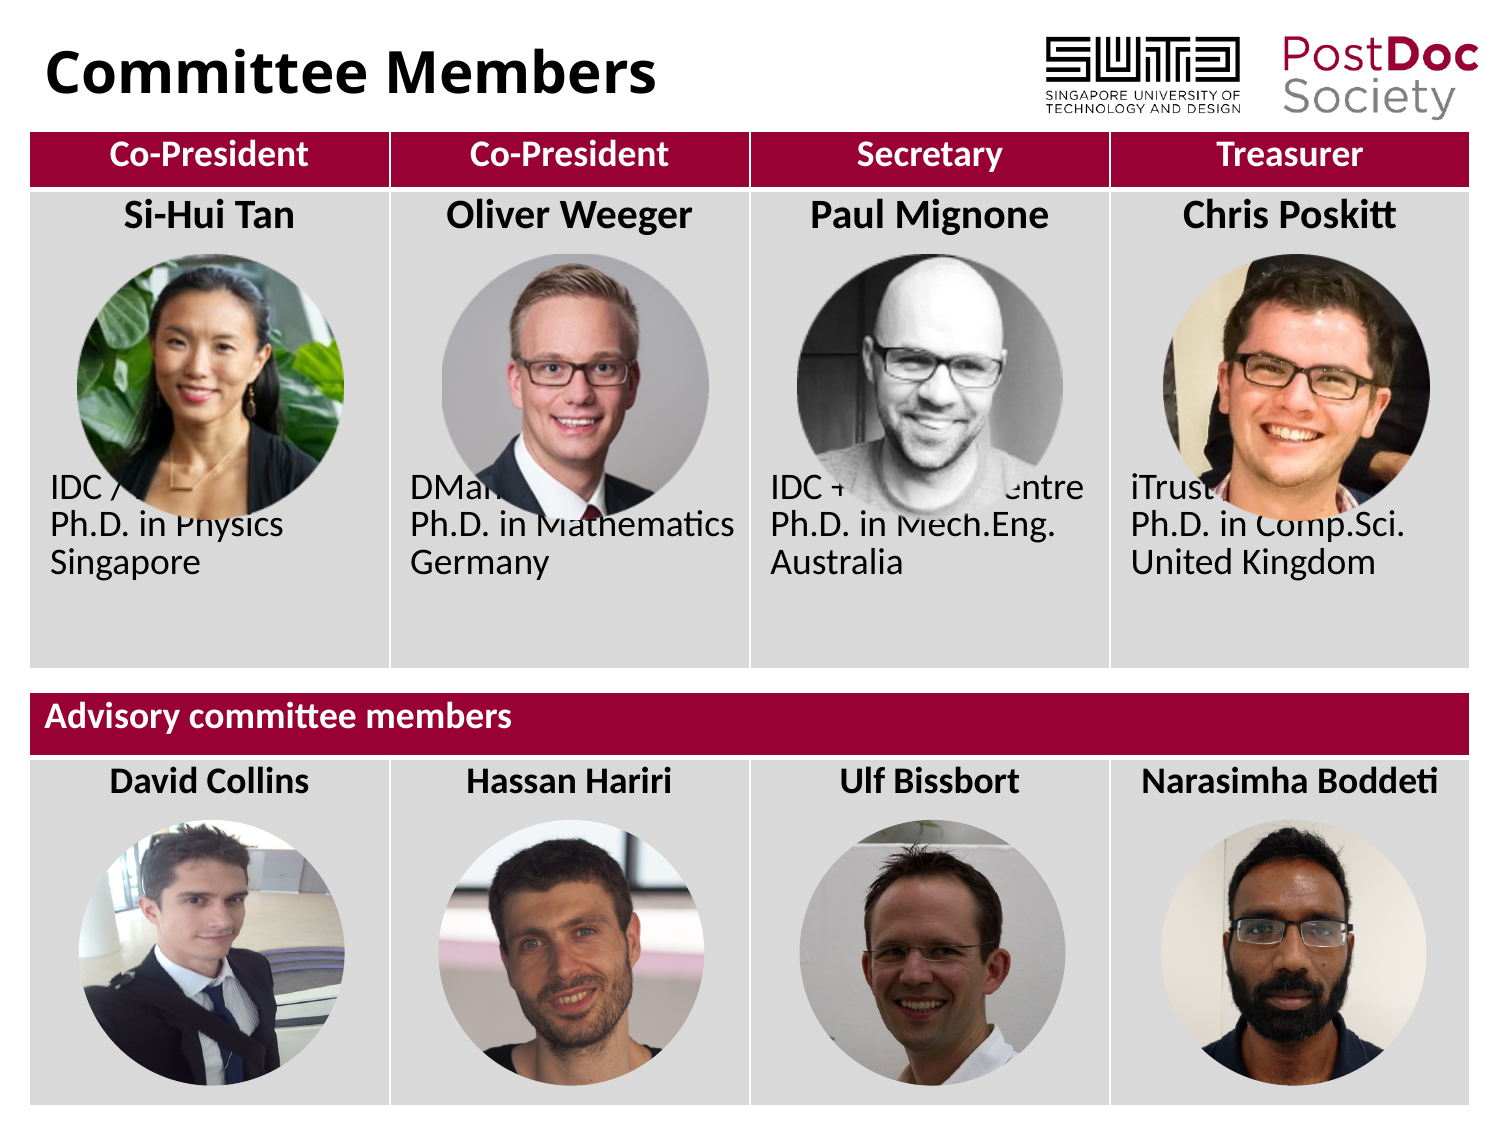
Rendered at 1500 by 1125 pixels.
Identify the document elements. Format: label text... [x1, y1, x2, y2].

table_header Advisory committee members [30, 693, 1469, 755]
picture [77, 254, 344, 520]
picture [438, 819, 705, 1086]
picture [1163, 254, 1430, 521]
picture [797, 254, 1063, 520]
table_cell Paul Mignone IDC + DManD Centre Ph.D. in Mech.Eng. Australia [751, 192, 1109, 668]
table_header Co-President [30, 132, 389, 187]
picture [799, 819, 1066, 1086]
table_header Secretary [751, 132, 1109, 187]
table_cell Chris Poskitt iTrust / ISTD Ph.D. in Comp.Sci. United Kingdom [1111, 192, 1469, 668]
table_header Co-President [391, 132, 749, 187]
table_cell Ulf Bissbort [751, 760, 1109, 1105]
table_cell Narasimha Boddeti [1111, 760, 1469, 1105]
picture [1040, 30, 1483, 124]
picture [78, 819, 345, 1086]
table_cell Si-Hui Tan IDC / EPD Ph.D. in Physics Singapore [30, 192, 389, 668]
table_cell Hassan Hariri [391, 760, 749, 1105]
table_cell Oliver Weeger DManD Centre Ph.D. in Mathematics Germany [391, 192, 749, 668]
picture [1160, 819, 1427, 1086]
table_cell David Collins [30, 760, 389, 1105]
picture [442, 254, 709, 520]
table_header Treasurer [1111, 132, 1469, 187]
title Committee Members [29, 30, 1022, 114]
